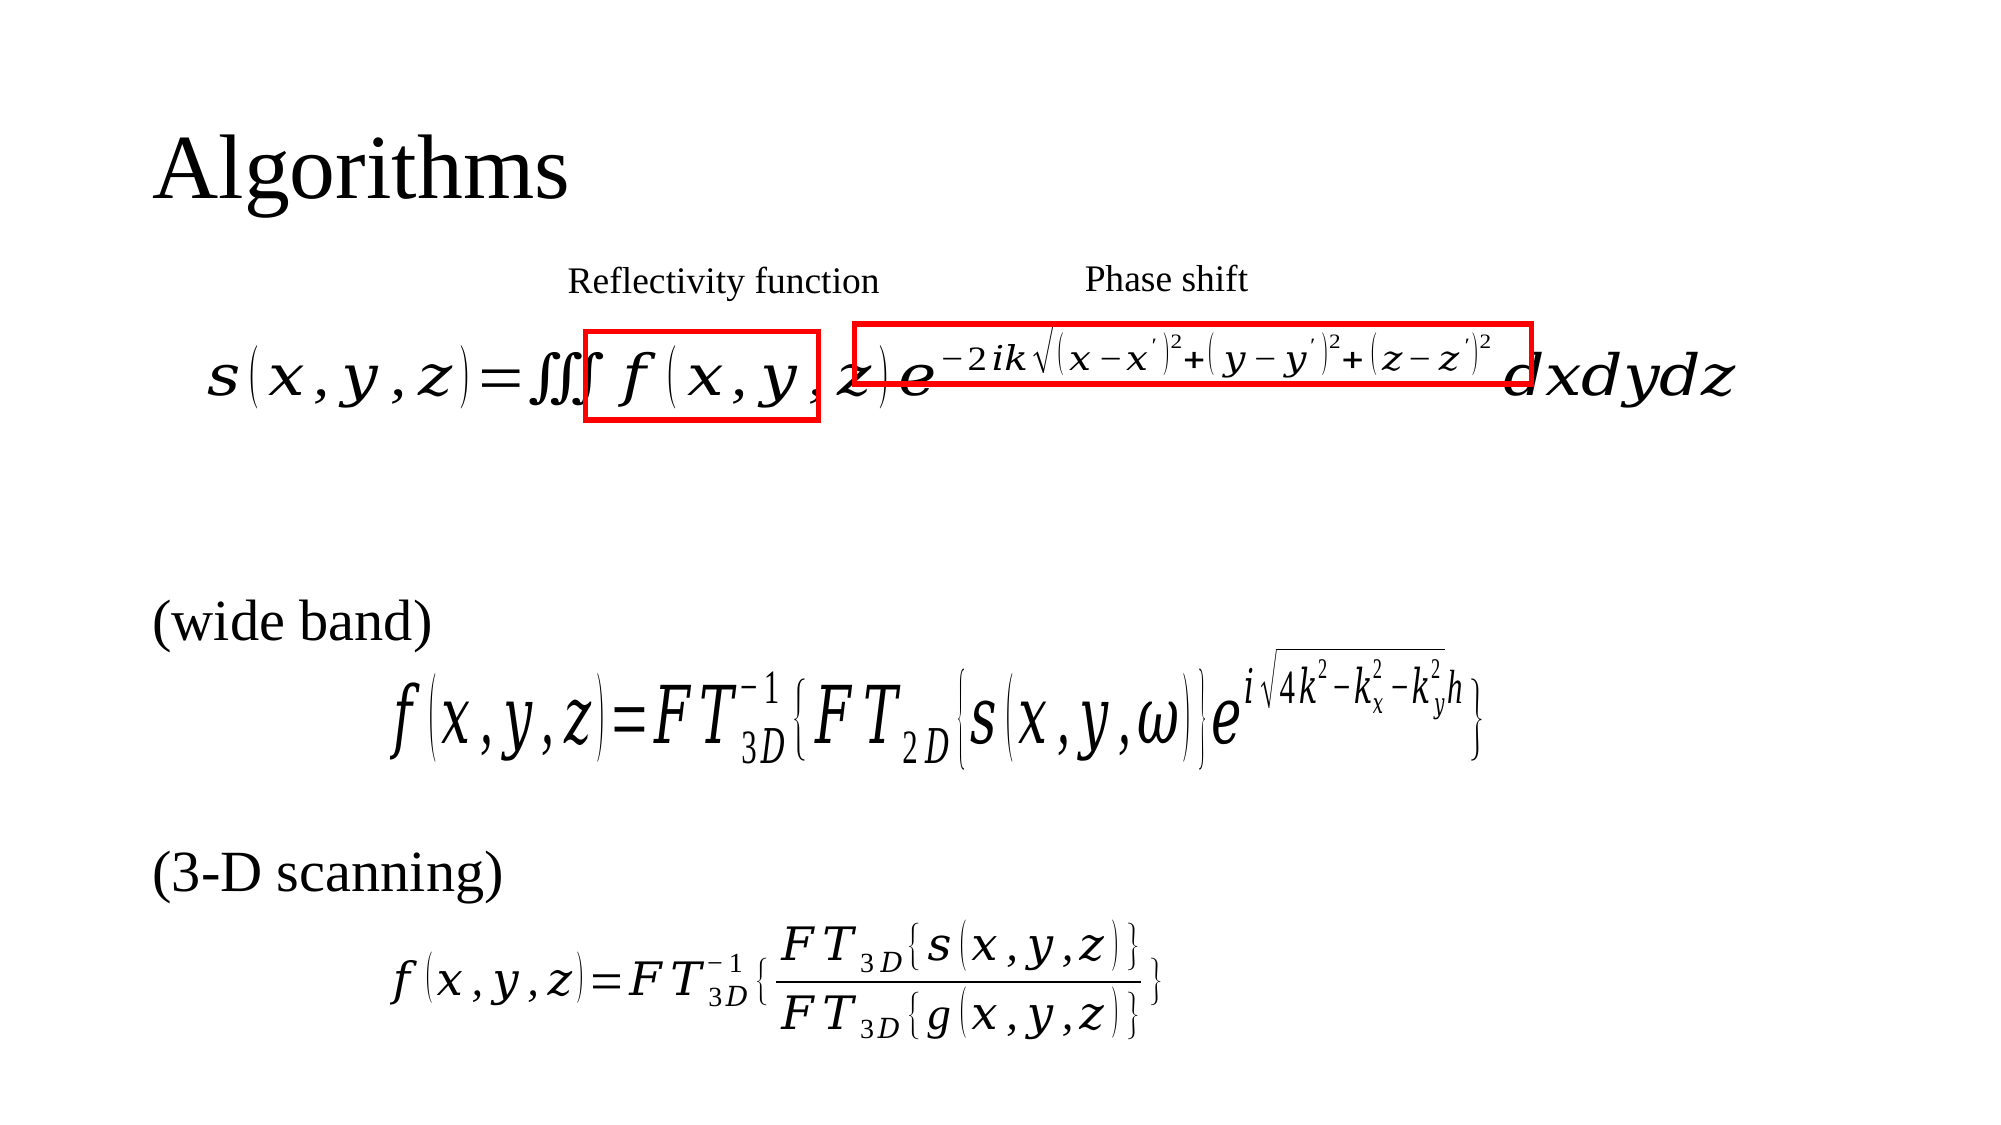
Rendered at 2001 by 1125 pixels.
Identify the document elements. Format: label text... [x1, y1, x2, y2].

title Algorithms [137, 59, 1863, 278]
list (wide band) (3-D scanning) [137, 583, 1863, 1066]
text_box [546, 246, 1532, 421]
